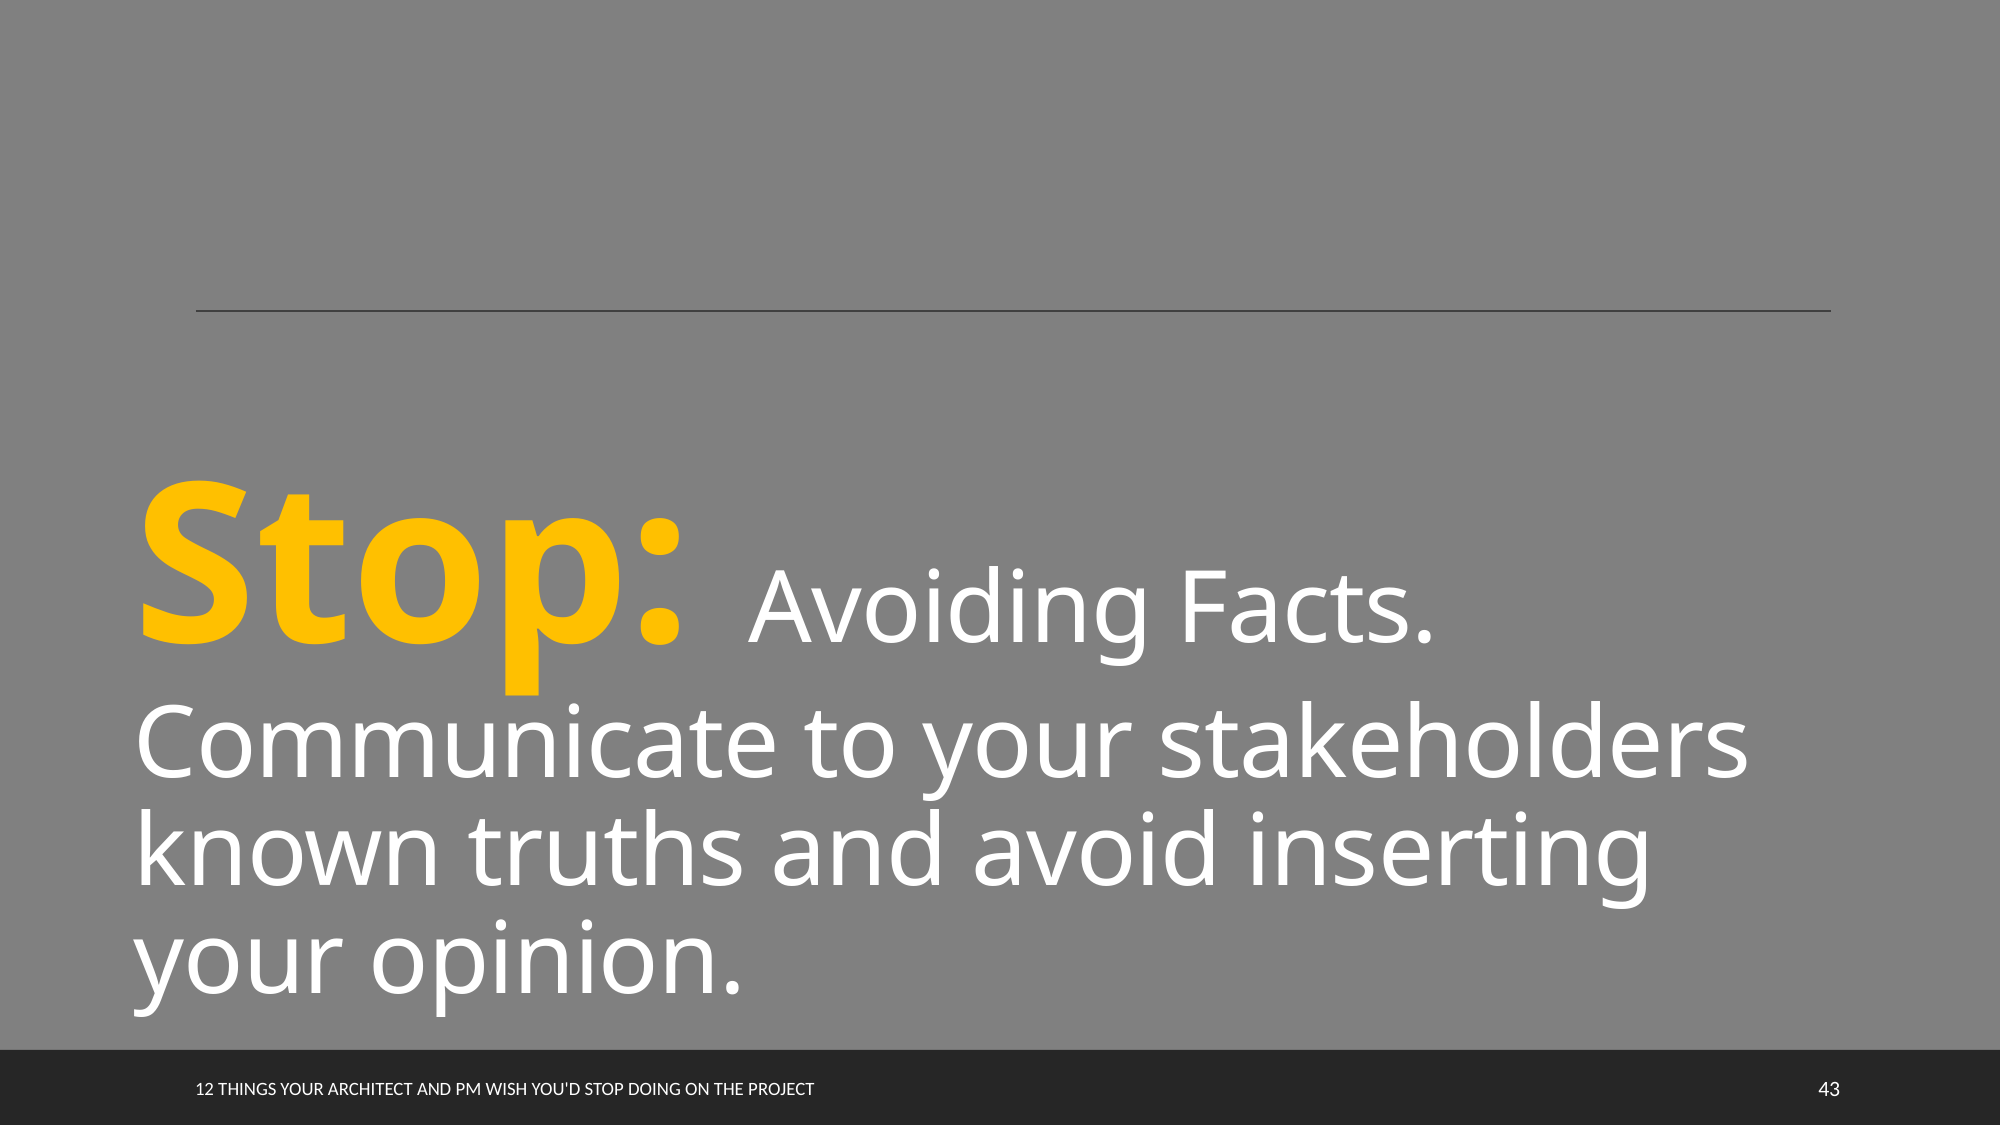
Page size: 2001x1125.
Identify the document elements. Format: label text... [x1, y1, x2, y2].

slide_number 43 [1803, 1057, 1932, 1118]
title Stop: Avoiding Facts. Communicate to your stakeholders known truths and avoid inserting your opinion. [118, 331, 1769, 1023]
footer 12 things your Architect and PM wish you'd stop doing on the project [180, 1057, 1299, 1118]
